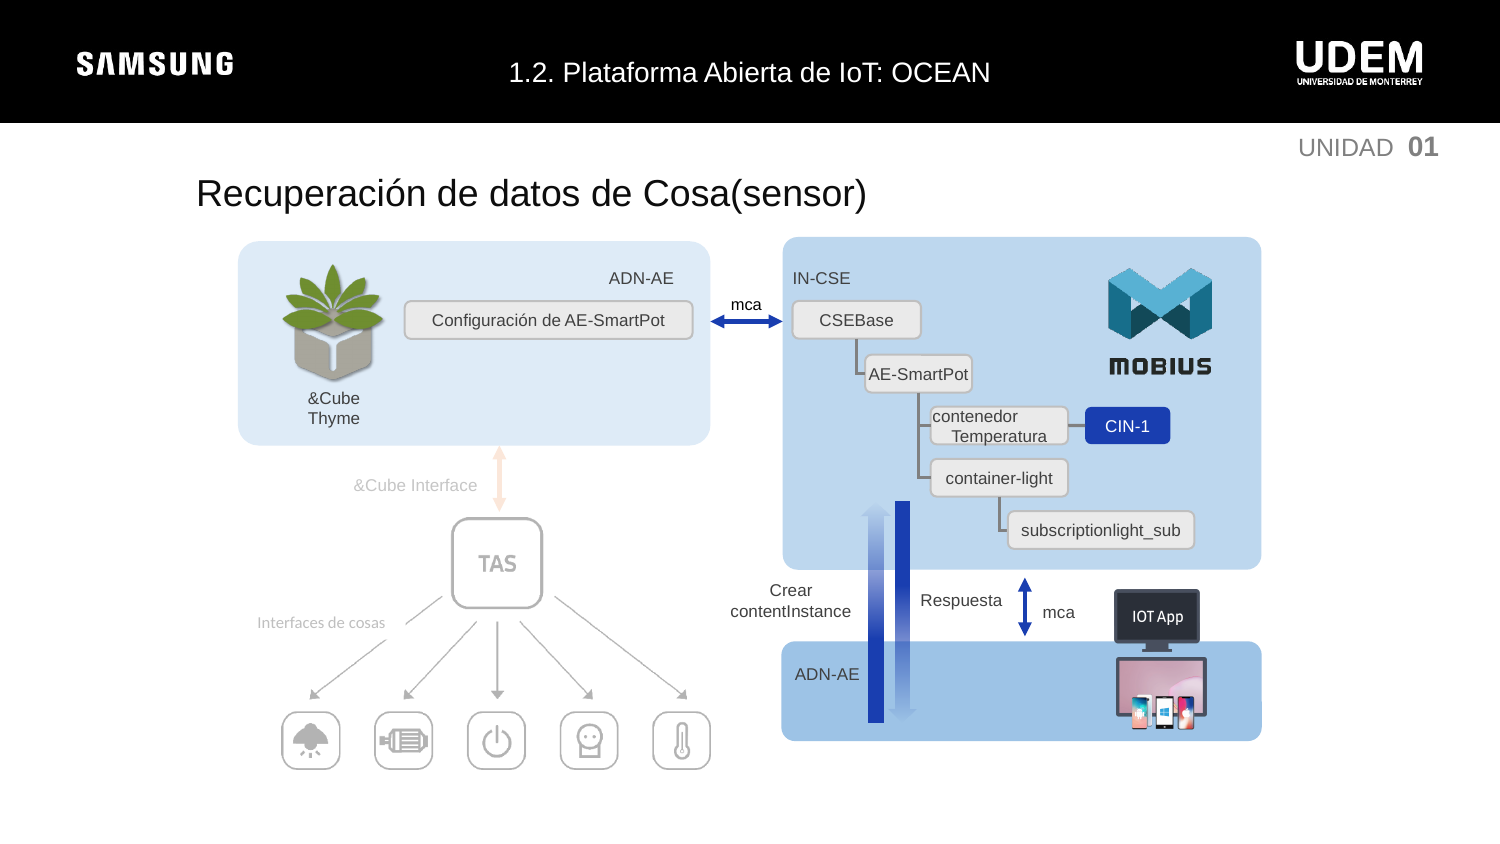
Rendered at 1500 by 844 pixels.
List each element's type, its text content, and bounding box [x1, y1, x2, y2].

text_box Recuperación de datos de Cosa(sensor) [195, 168, 1305, 215]
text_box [214, 236, 1262, 778]
picture [0, 0, 1500, 844]
text_box UNIDAD 01 [1289, 127, 1439, 162]
text_box 1.2. Plataforma Abierta de IoT: OCEAN [279, 54, 1221, 88]
